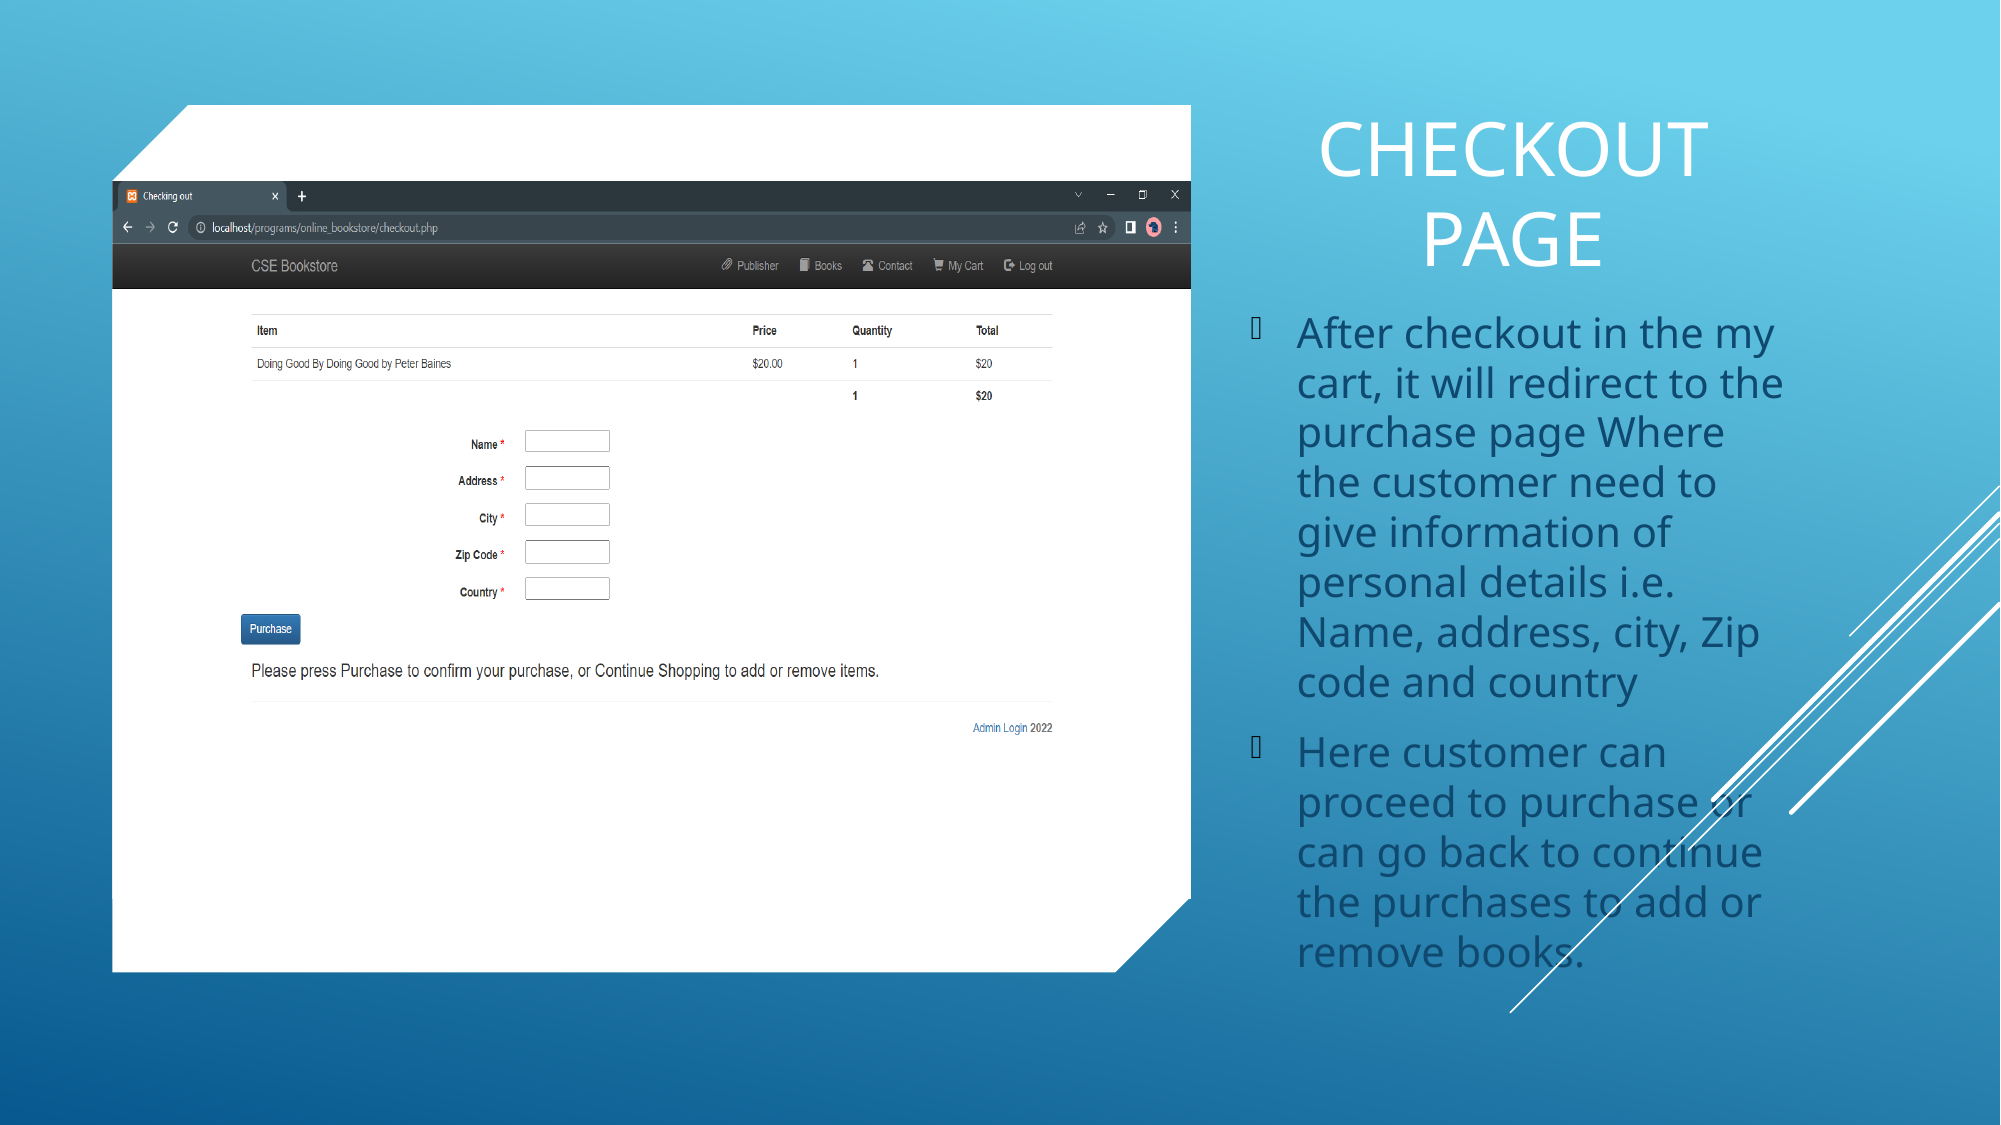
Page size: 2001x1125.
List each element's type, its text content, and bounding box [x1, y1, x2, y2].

picture [111, 181, 1192, 899]
text_box [0, 0, 2000, 1125]
list After checkout in the my cart, it will redirect to the purchase page Where the customer need to give information of personal details i.e. Name, address, city, Zip code and country Here customer can proceed to purchase or can go back to continue the purchases to add or remove books. [1235, 298, 1807, 1024]
text_box [110, 103, 1193, 974]
title Checkout page [1235, 101, 1791, 290]
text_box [1510, 485, 2000, 1013]
